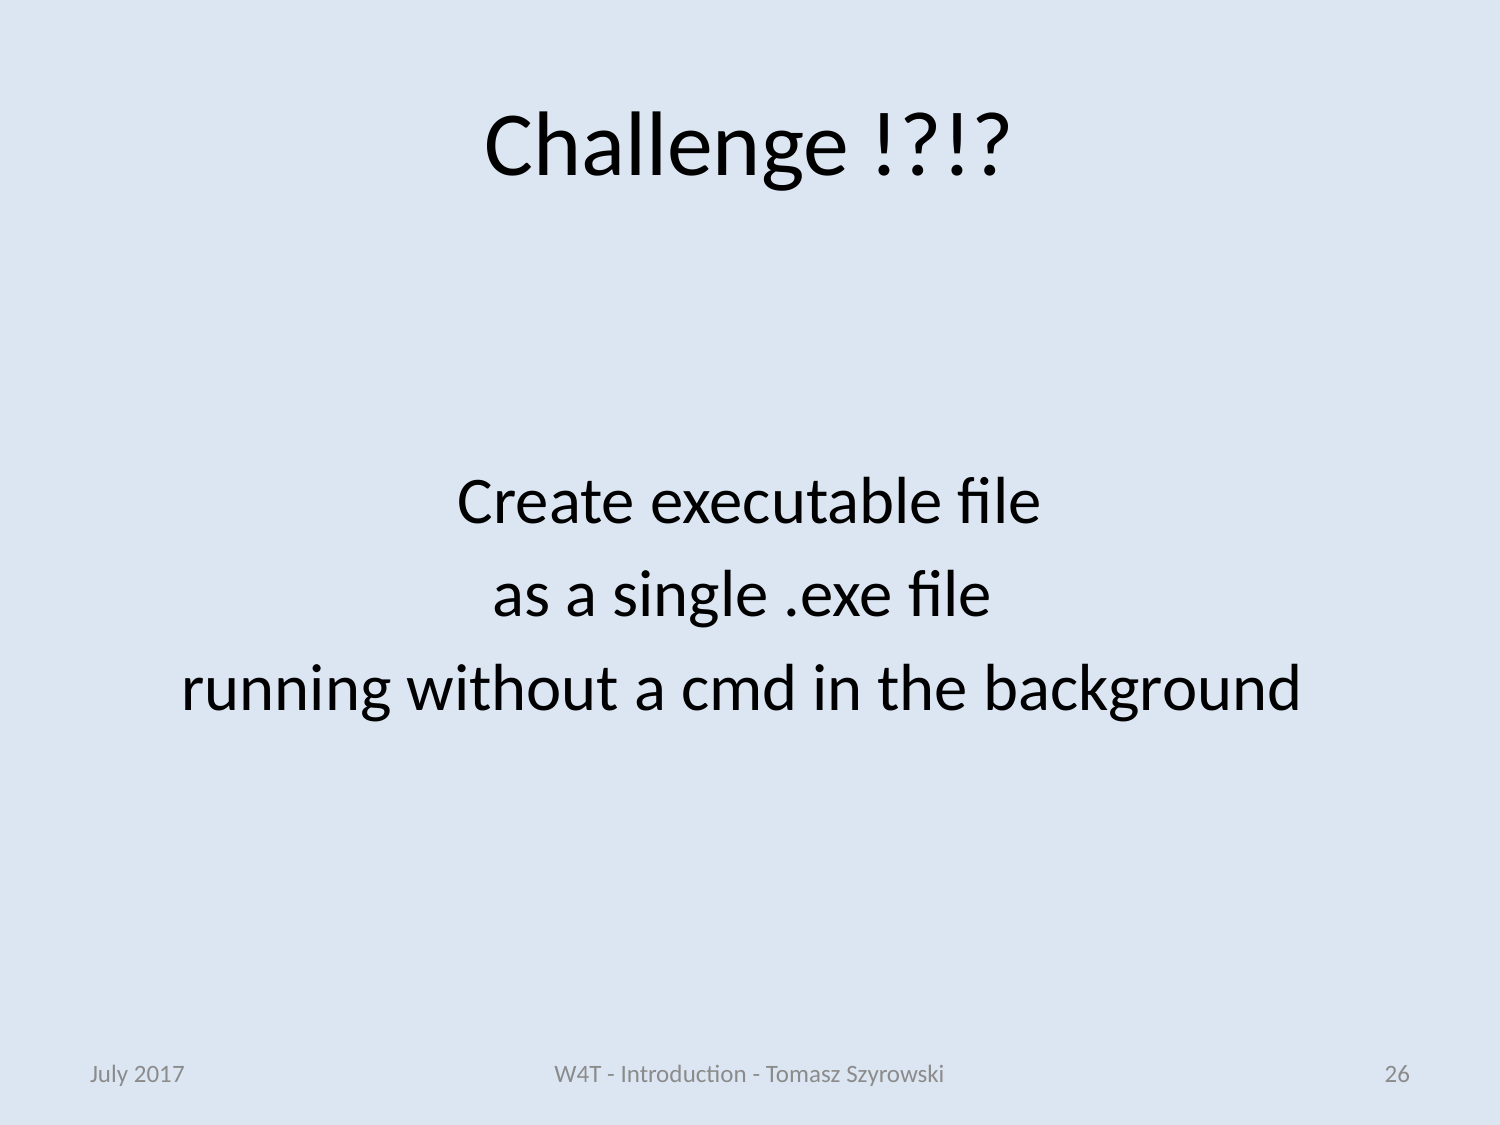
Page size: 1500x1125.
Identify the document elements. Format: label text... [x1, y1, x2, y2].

list Create executable file as a single .exe file running without a cmd in the background [75, 262, 1425, 1005]
footer W4T - Introduction - Tomasz Szyrowski [512, 1042, 988, 1103]
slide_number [75, 1042, 425, 1103]
title Challenge !?!? [75, 45, 1425, 233]
slide_number 26 [1074, 1042, 1425, 1103]
